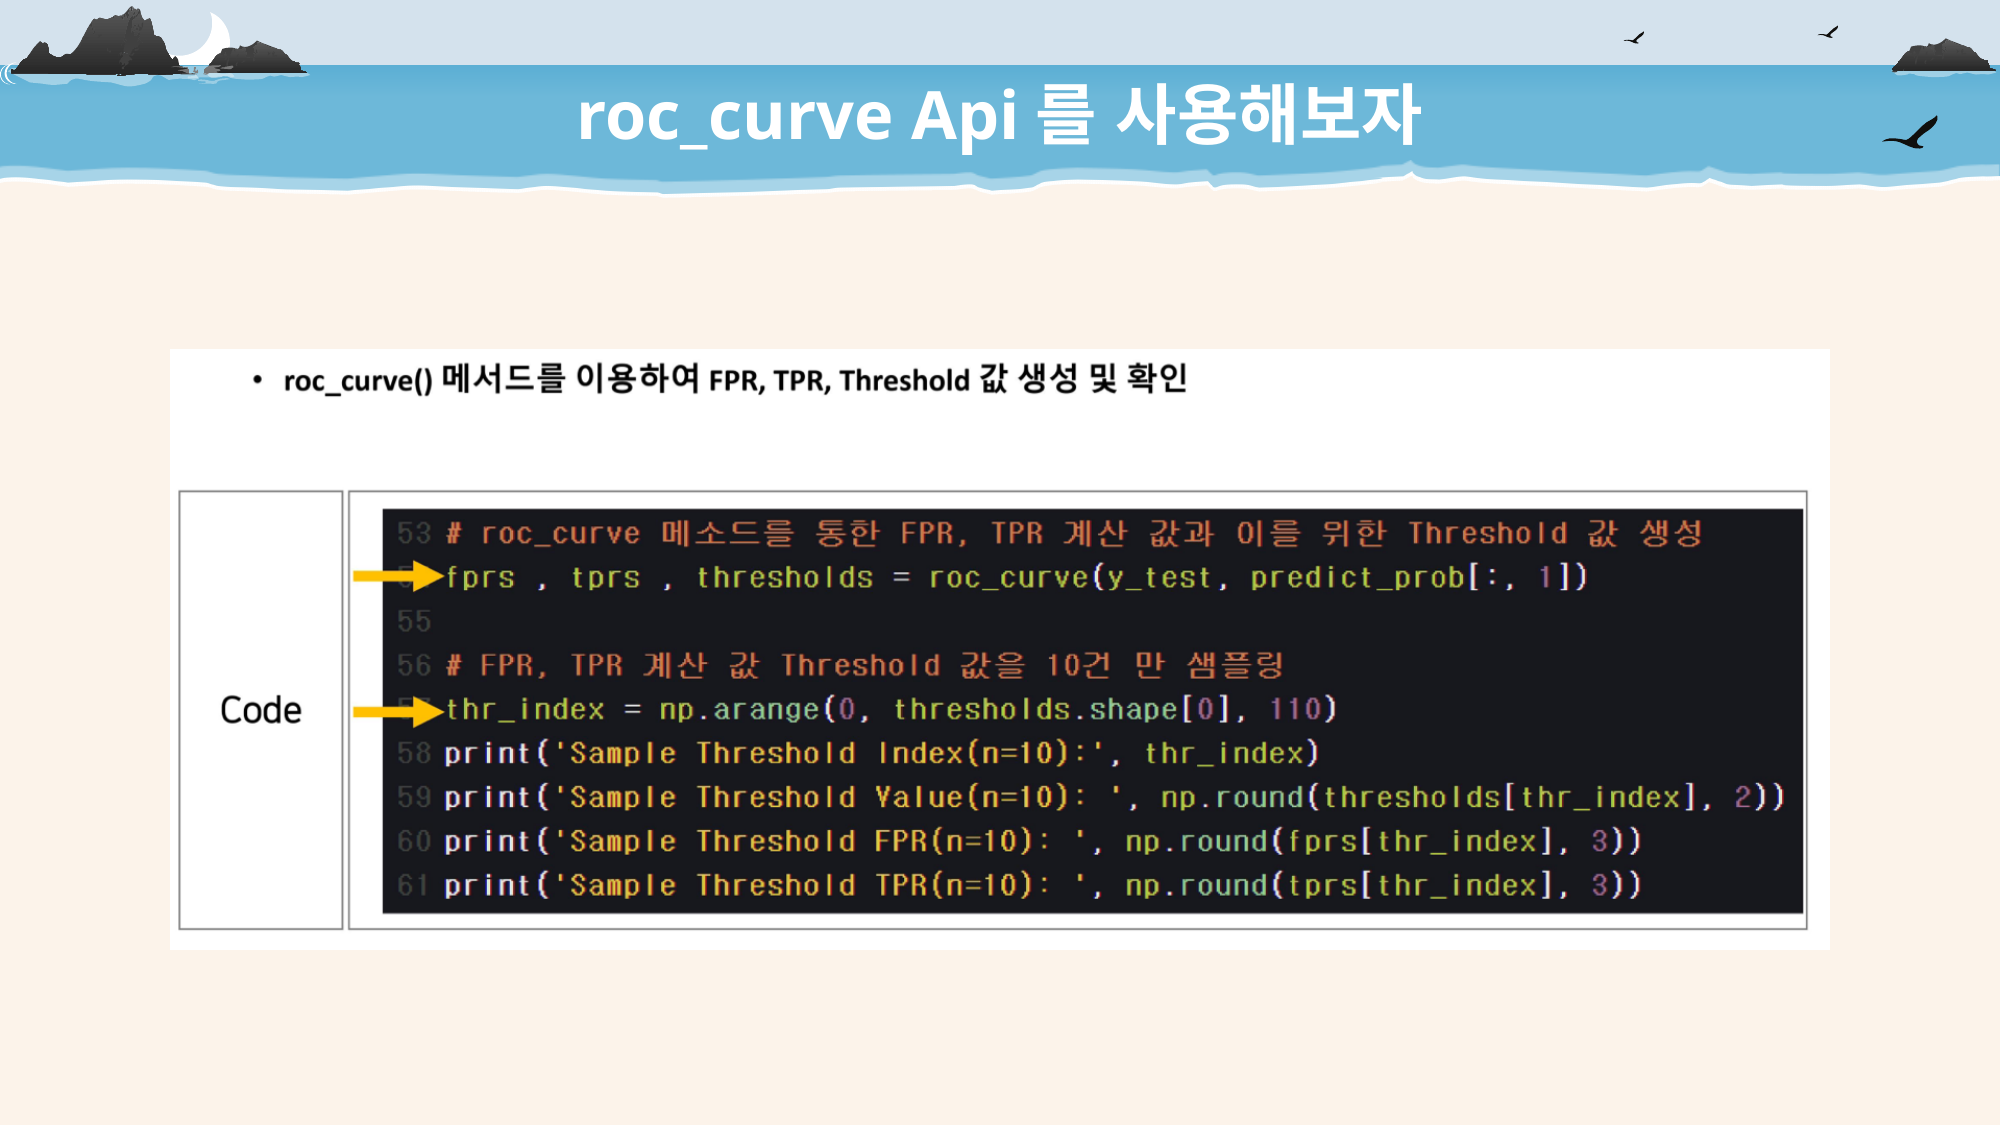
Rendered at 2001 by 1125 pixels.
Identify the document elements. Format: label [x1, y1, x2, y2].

text_box [0, 0, 2000, 218]
picture [170, 349, 1830, 950]
